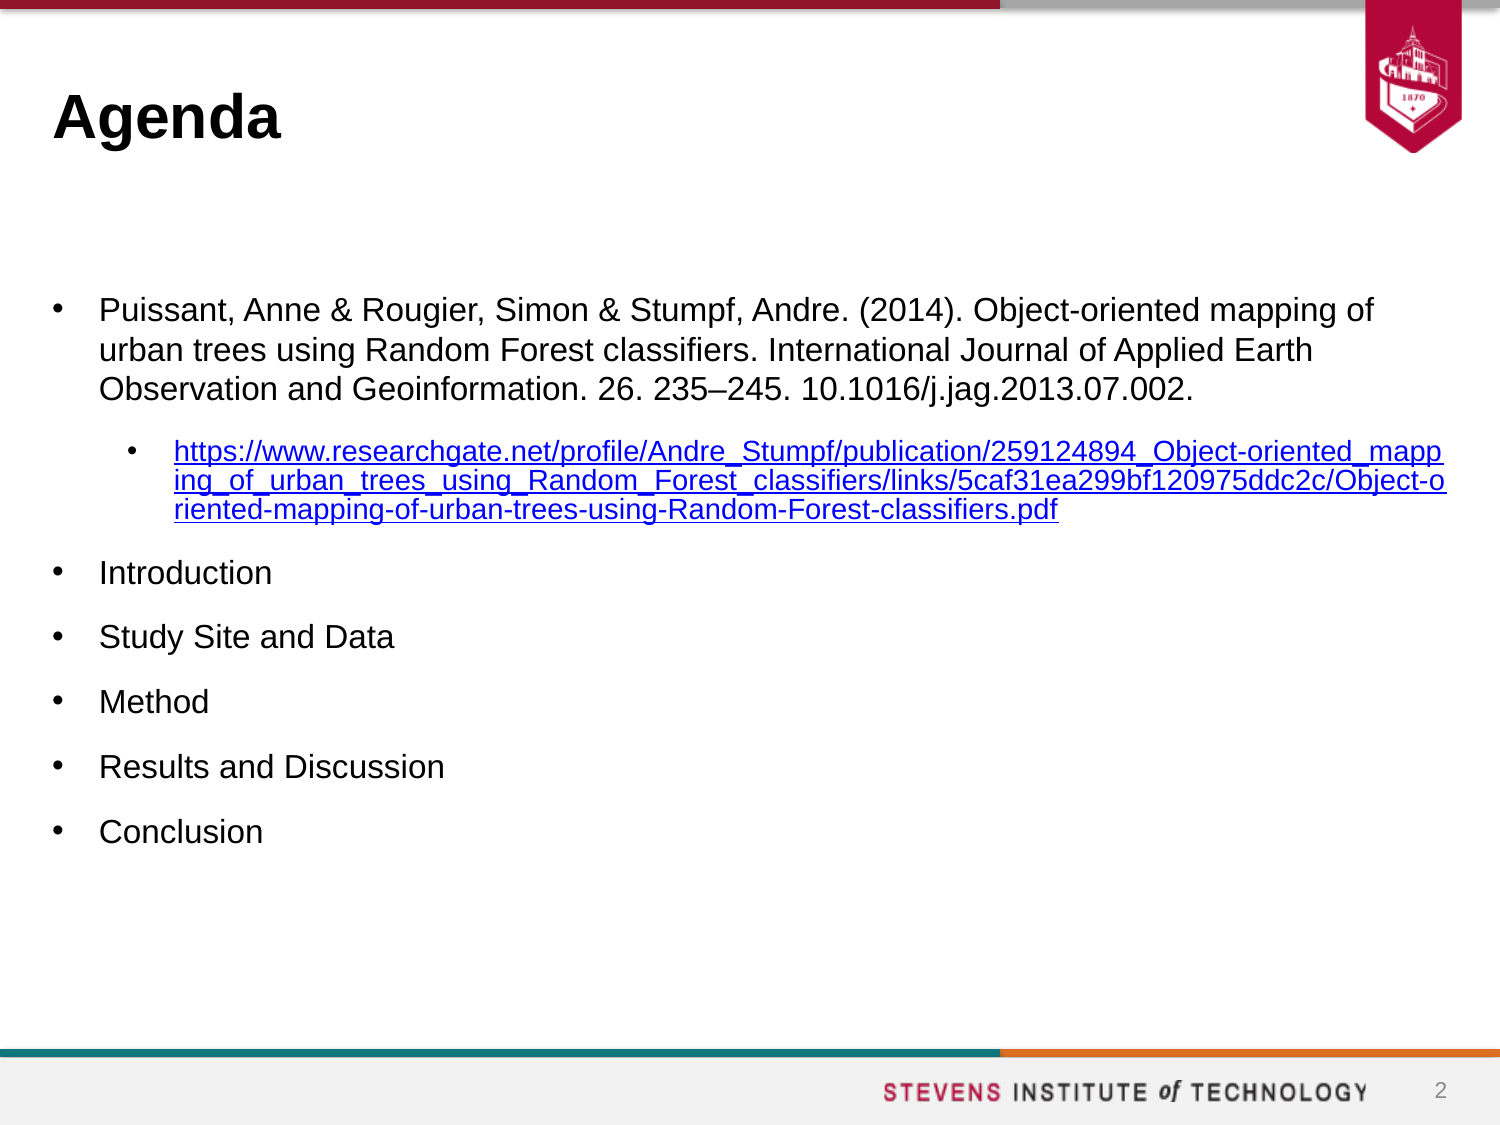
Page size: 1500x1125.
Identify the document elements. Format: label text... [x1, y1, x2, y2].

title Agenda [37, 68, 1236, 157]
list Puissant, Anne & Rougier, Simon & Stumpf, Andre. (2014). Object-oriented mapping of urban trees using Random Forest classifiers. International Journal of Applied Earth Observation and Geoinformation. 26. 235–245. 10.1016/j.jag.2013.07.002. https://www.researchgate.net/profile/Andre_Stumpf/publication/259124894_Object-oriented_mapping_of_urban_trees_using_Random_Forest_classifiers/links/5caf31ea299bf120975ddc2c/Object-oriented-mapping-of-urban-trees-using-Random-Forest-classifiers.pdf Introduction Study Site and Data Method Results and Discussion Conclusion [37, 280, 1463, 1000]
slide_number 2 [1401, 1059, 1481, 1120]
